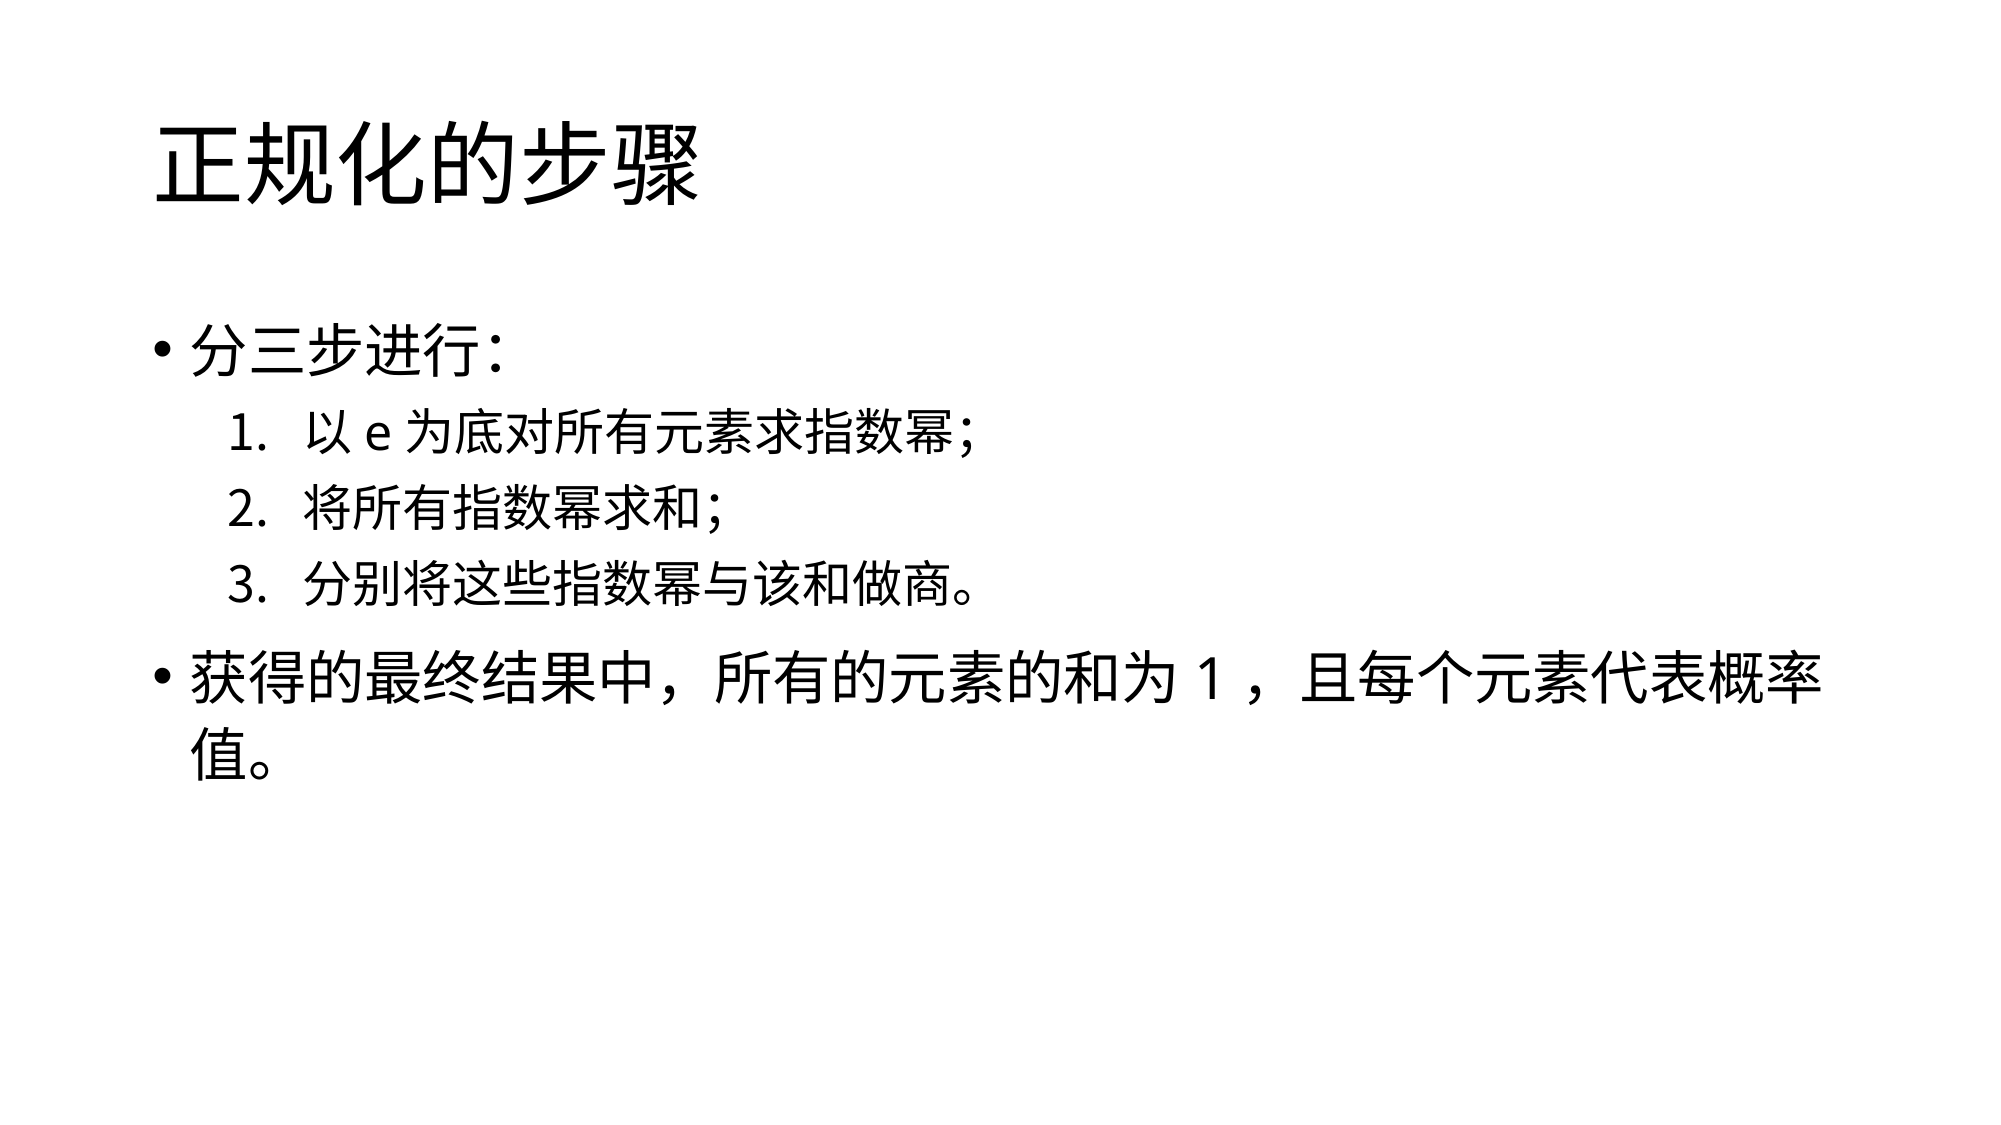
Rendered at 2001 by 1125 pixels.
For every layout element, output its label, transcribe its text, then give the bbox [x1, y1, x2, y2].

list 分三步进行： 以e为底对所有元素求指数幂； 将所有指数幂求和； 分别将这些指数幂与该和做商。 获得的最终结果中，所有的元素的和为1，且每个元素代表概率值。 [137, 299, 1863, 1014]
title 正规化的步骤 [137, 59, 1863, 278]
